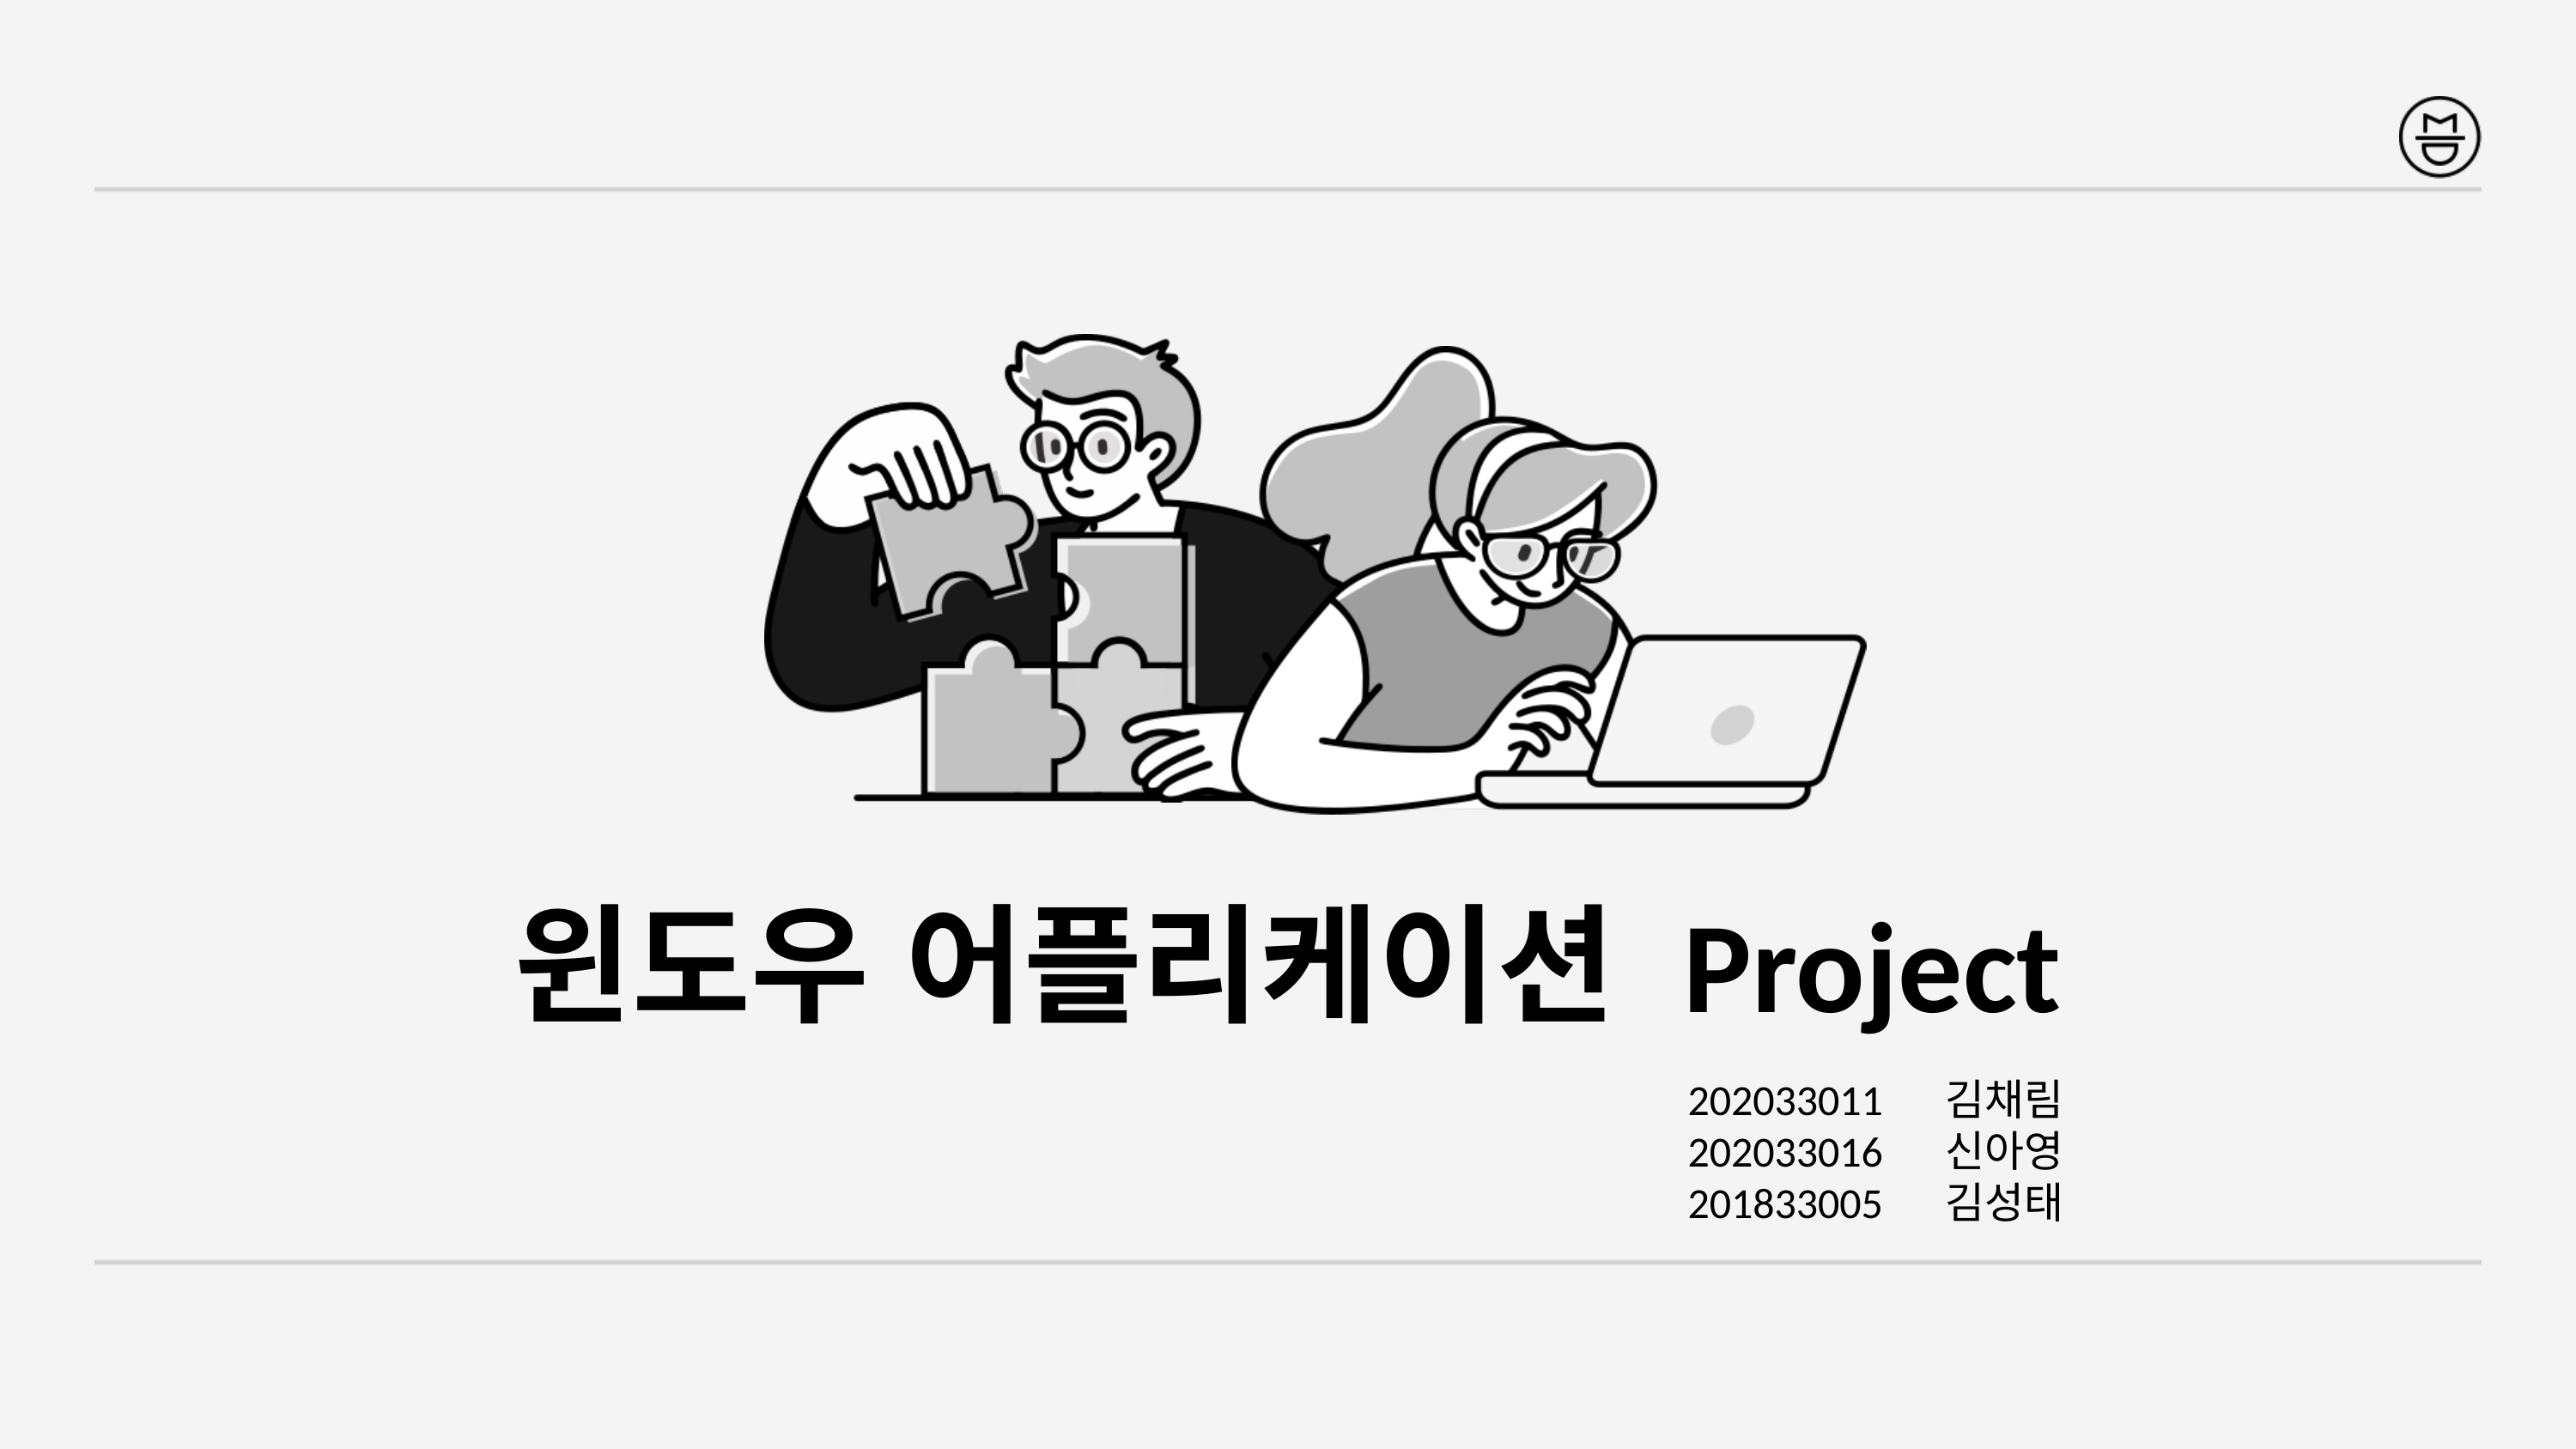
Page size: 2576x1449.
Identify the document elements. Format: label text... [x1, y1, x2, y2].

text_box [94, 181, 2482, 198]
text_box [763, 333, 1453, 803]
text_box 202033011 김채림 202033016 신아영 201833005 김성태 [1674, 1065, 2107, 1234]
text_box 윈도우 어플리케이션 Project [501, 877, 2075, 1046]
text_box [94, 1254, 2482, 1271]
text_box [1231, 345, 1867, 815]
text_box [2399, 96, 2482, 179]
